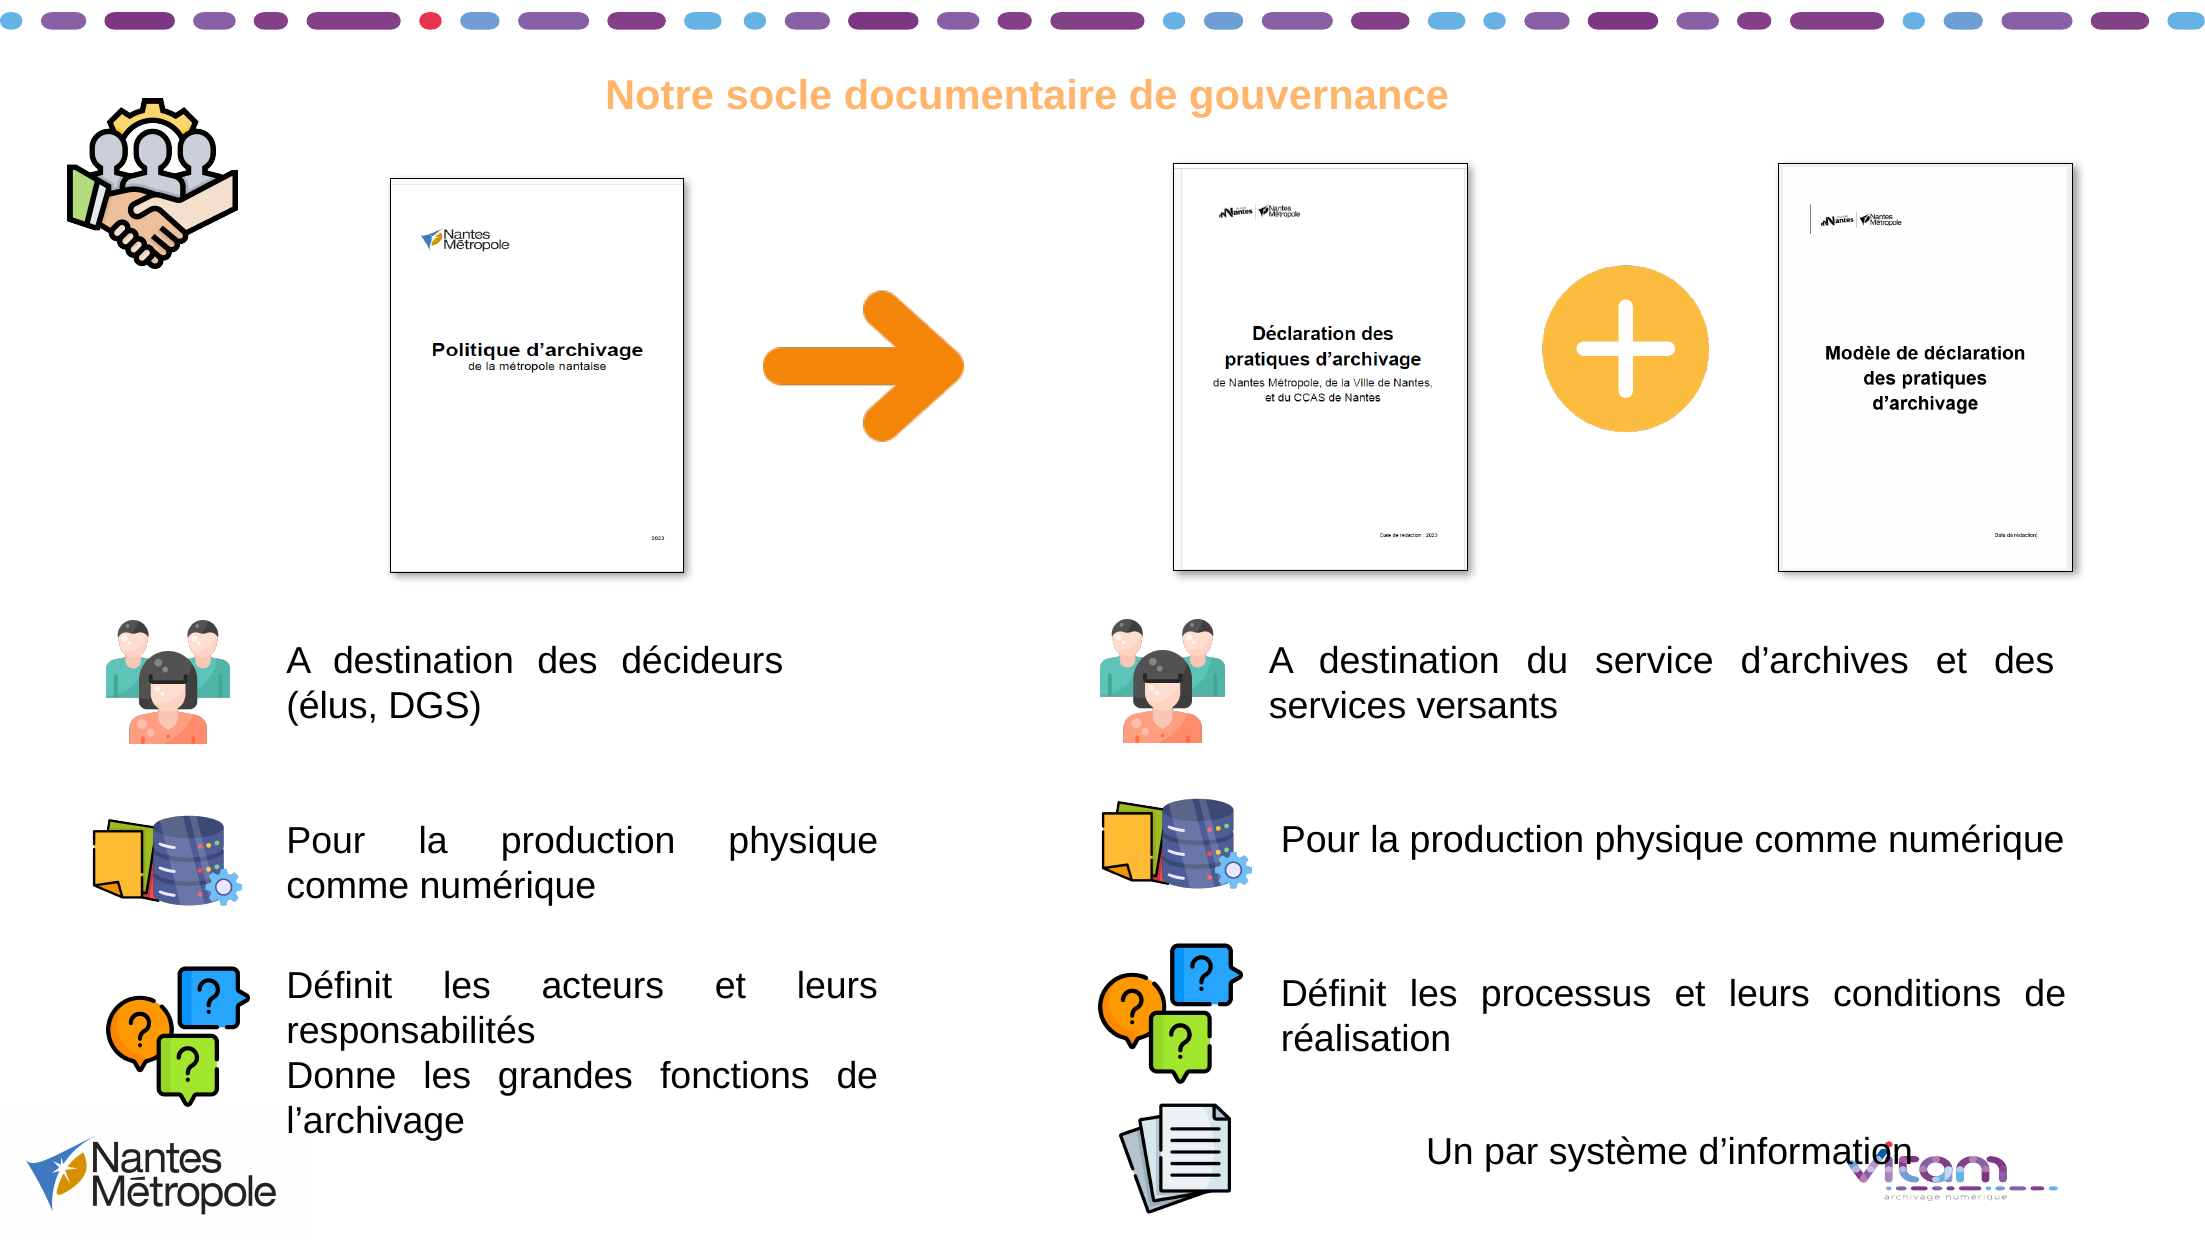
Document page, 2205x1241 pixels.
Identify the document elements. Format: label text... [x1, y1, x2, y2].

text_box A destination du service d’archives et des services versants [1254, 628, 2070, 734]
text_box Définit les acteurs et leurs responsabilités Donne les grandes fonctions de l’archivage [271, 954, 893, 1149]
picture [1173, 163, 1468, 571]
picture [1100, 618, 1225, 744]
text_box Pour la production physique comme numérique [1266, 807, 2081, 868]
picture [1778, 163, 2073, 572]
picture [0, 964, 306, 1241]
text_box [91, 813, 246, 909]
picture [390, 177, 684, 573]
text_box Définit les processus et leurs conditions de réalisation [1266, 961, 2081, 1067]
text_box Pour la production physique comme numérique [271, 808, 893, 914]
picture [763, 266, 964, 467]
text_box Un par système d’information [1411, 1119, 1928, 1180]
picture [1119, 1103, 1231, 1215]
picture [1098, 941, 1243, 1086]
text_box A destination des décideurs (élus, DGS) [271, 628, 893, 734]
picture [105, 619, 231, 744]
picture [1507, 230, 1744, 467]
text_box Notre socle documentaire de gouvernance [590, 60, 1465, 126]
picture [67, 98, 238, 269]
picture [1100, 795, 1255, 891]
